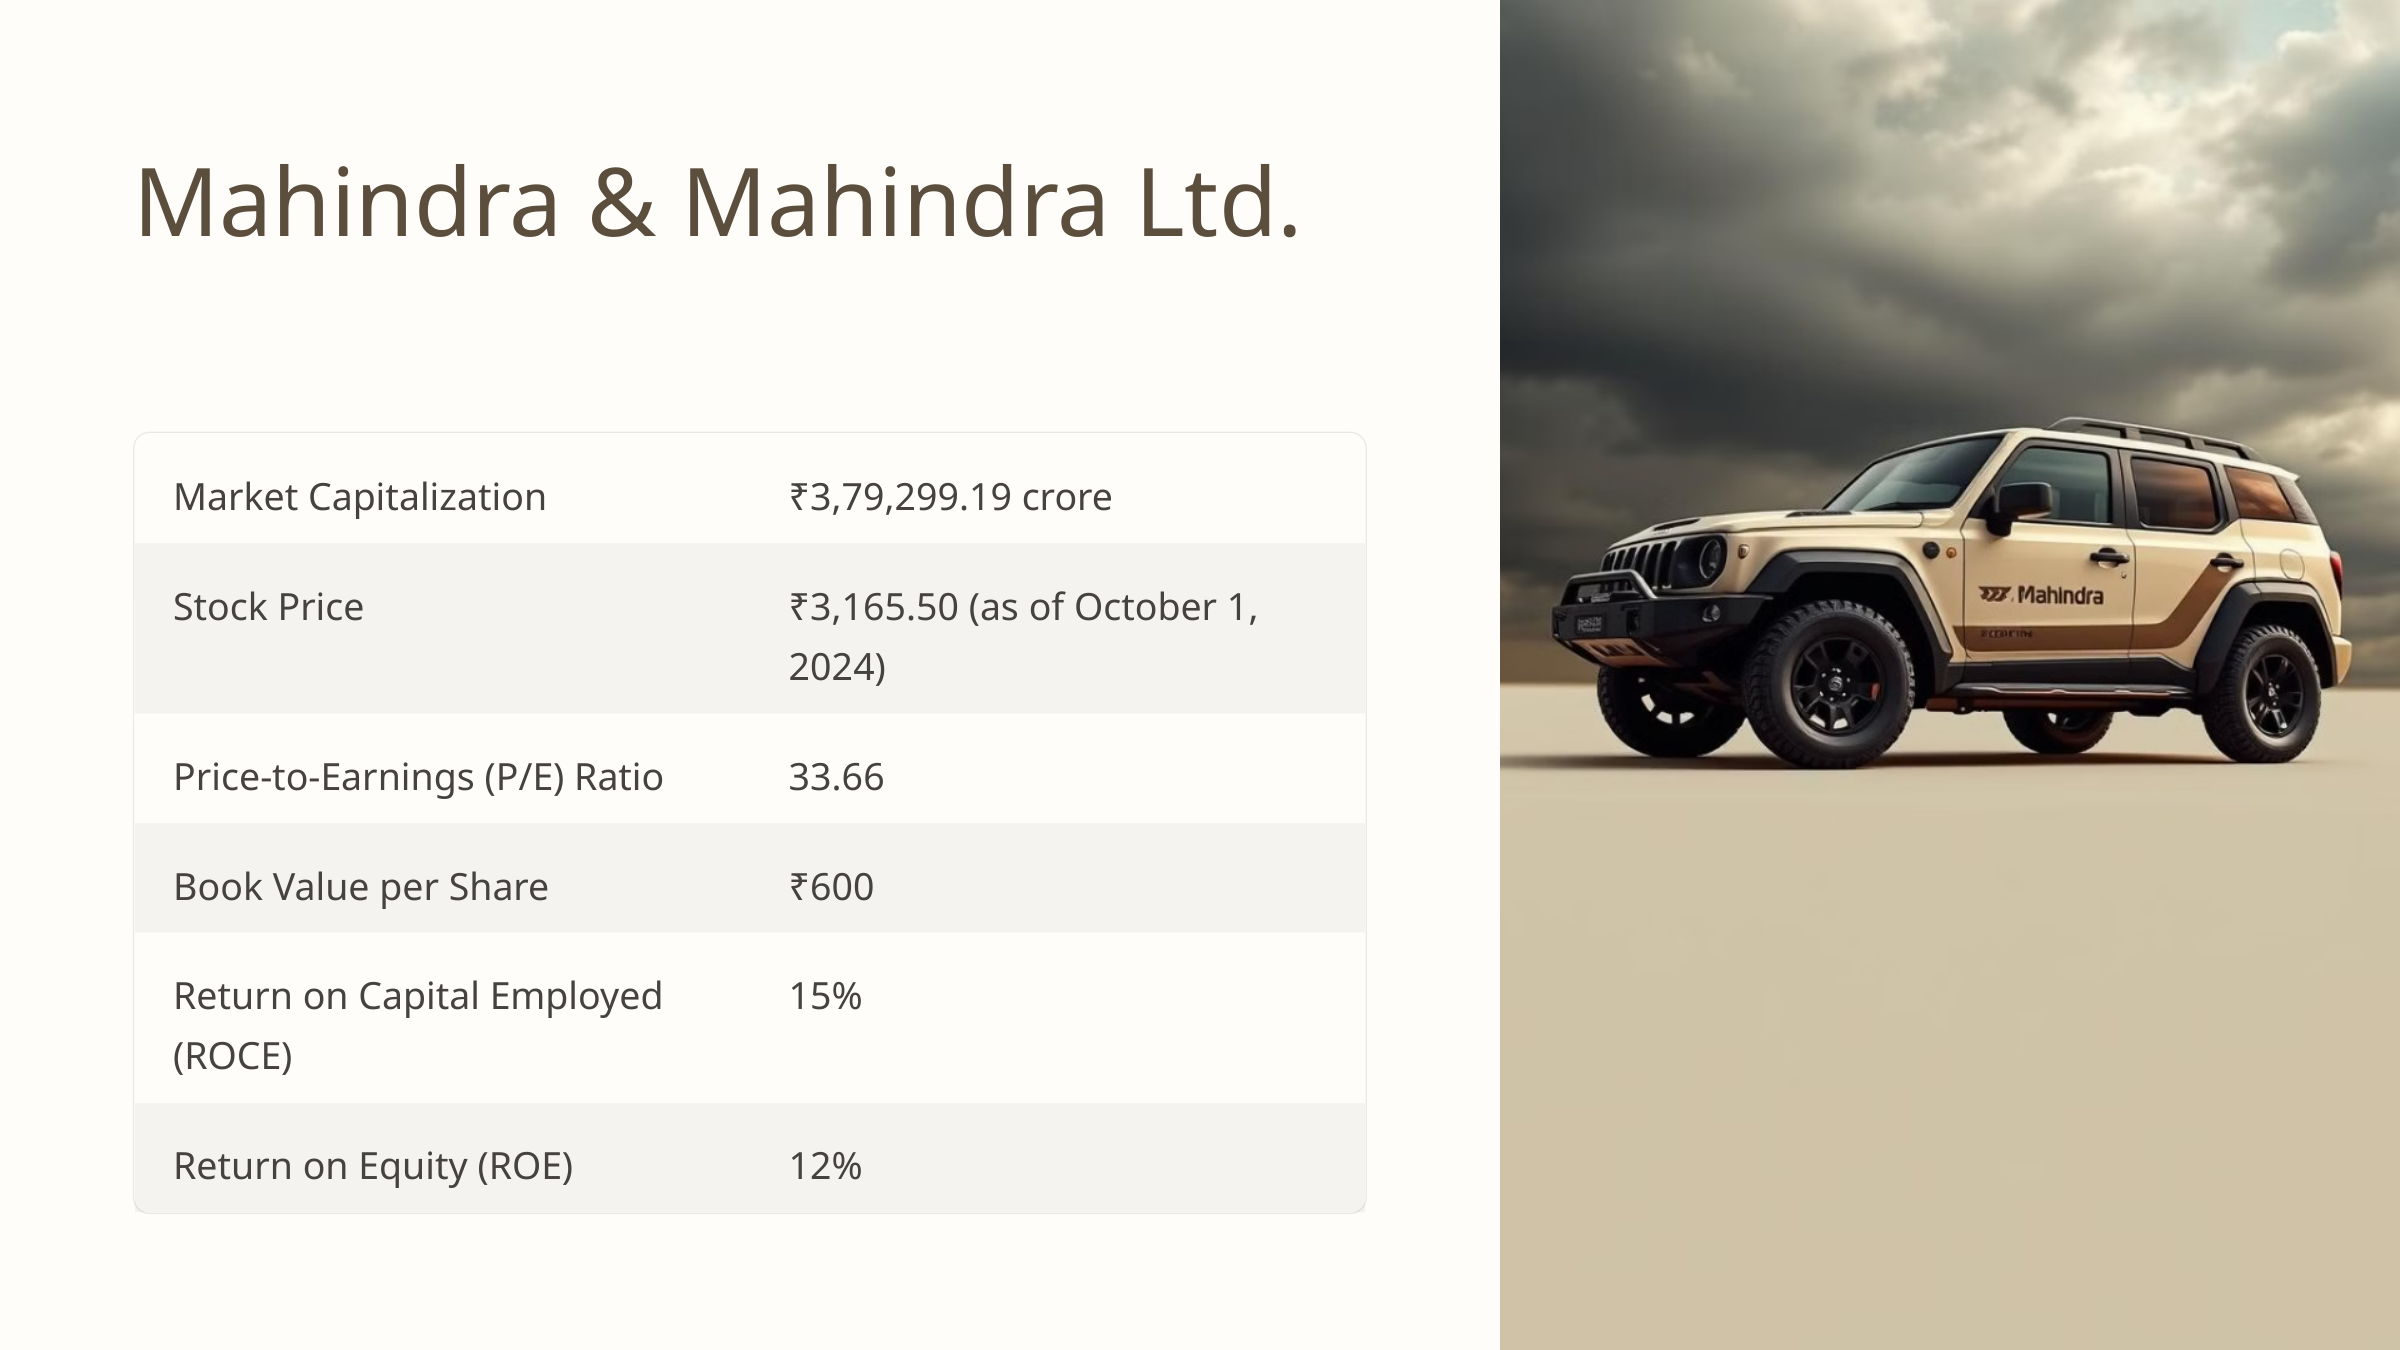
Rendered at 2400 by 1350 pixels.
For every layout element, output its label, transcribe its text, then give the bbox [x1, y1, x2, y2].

text_box [134, 713, 1365, 822]
text_box [134, 932, 1365, 1102]
text_box Stock Price [173, 567, 712, 629]
text_box Book Value per Share [173, 847, 712, 909]
text_box [134, 433, 1365, 542]
text_box [134, 822, 1365, 932]
text_box ₹600 [788, 847, 1327, 909]
text_box 33.66 [788, 737, 1327, 799]
text_box 12% [788, 1127, 1327, 1189]
text_box Mahindra & Mahindra Ltd. [133, 136, 1367, 375]
text_box ₹3,79,299.19 crore [788, 457, 1327, 519]
text_box Return on Equity (ROE) [173, 1127, 712, 1189]
text_box Return on Capital Employed (ROCE) [173, 956, 712, 1079]
text_box [134, 1102, 1365, 1213]
text_box Market Capitalization [173, 457, 712, 519]
text_box [134, 542, 1365, 713]
text_box ₹3,165.50 (as of October 1, 2024) [788, 567, 1327, 690]
text_box Price-to-Earnings (P/E) Ratio [173, 737, 712, 799]
picture [1499, 0, 2400, 1350]
text_box 15% [788, 956, 1327, 1018]
